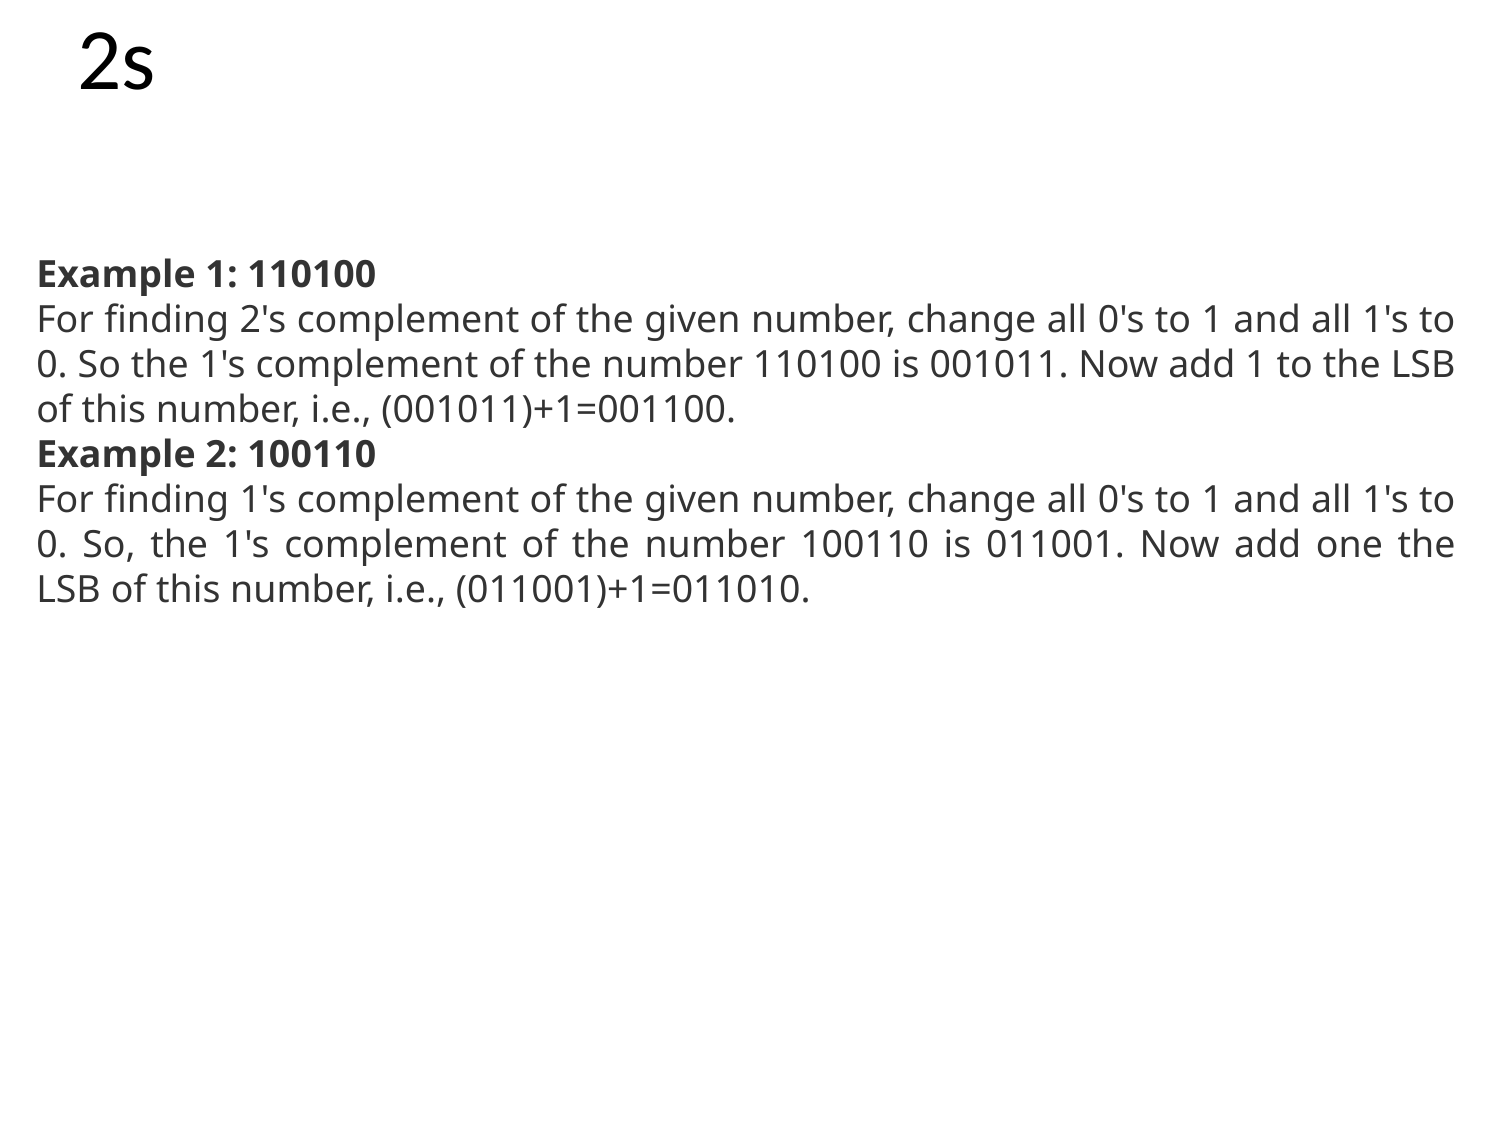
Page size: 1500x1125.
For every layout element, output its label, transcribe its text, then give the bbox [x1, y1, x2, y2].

title 2s [77, 1, 1417, 190]
list Example 1: 110100 For finding 2's complement of the given number, change all 0's to 1 and all 1's to 0. So the 1's complement of the number 110100 is 001011. Now add 1 to the LSB of this number, i.e., (001011)+1=001100. Example 2: 100110 For finding 1's complement of the given number, change all 0's to 1 and all 1's to 0. So, the 1's complement of the number 100110 is 011001. Now add one the LSB of this number, i.e., (011001)+1=011010. [36, 249, 1457, 888]
